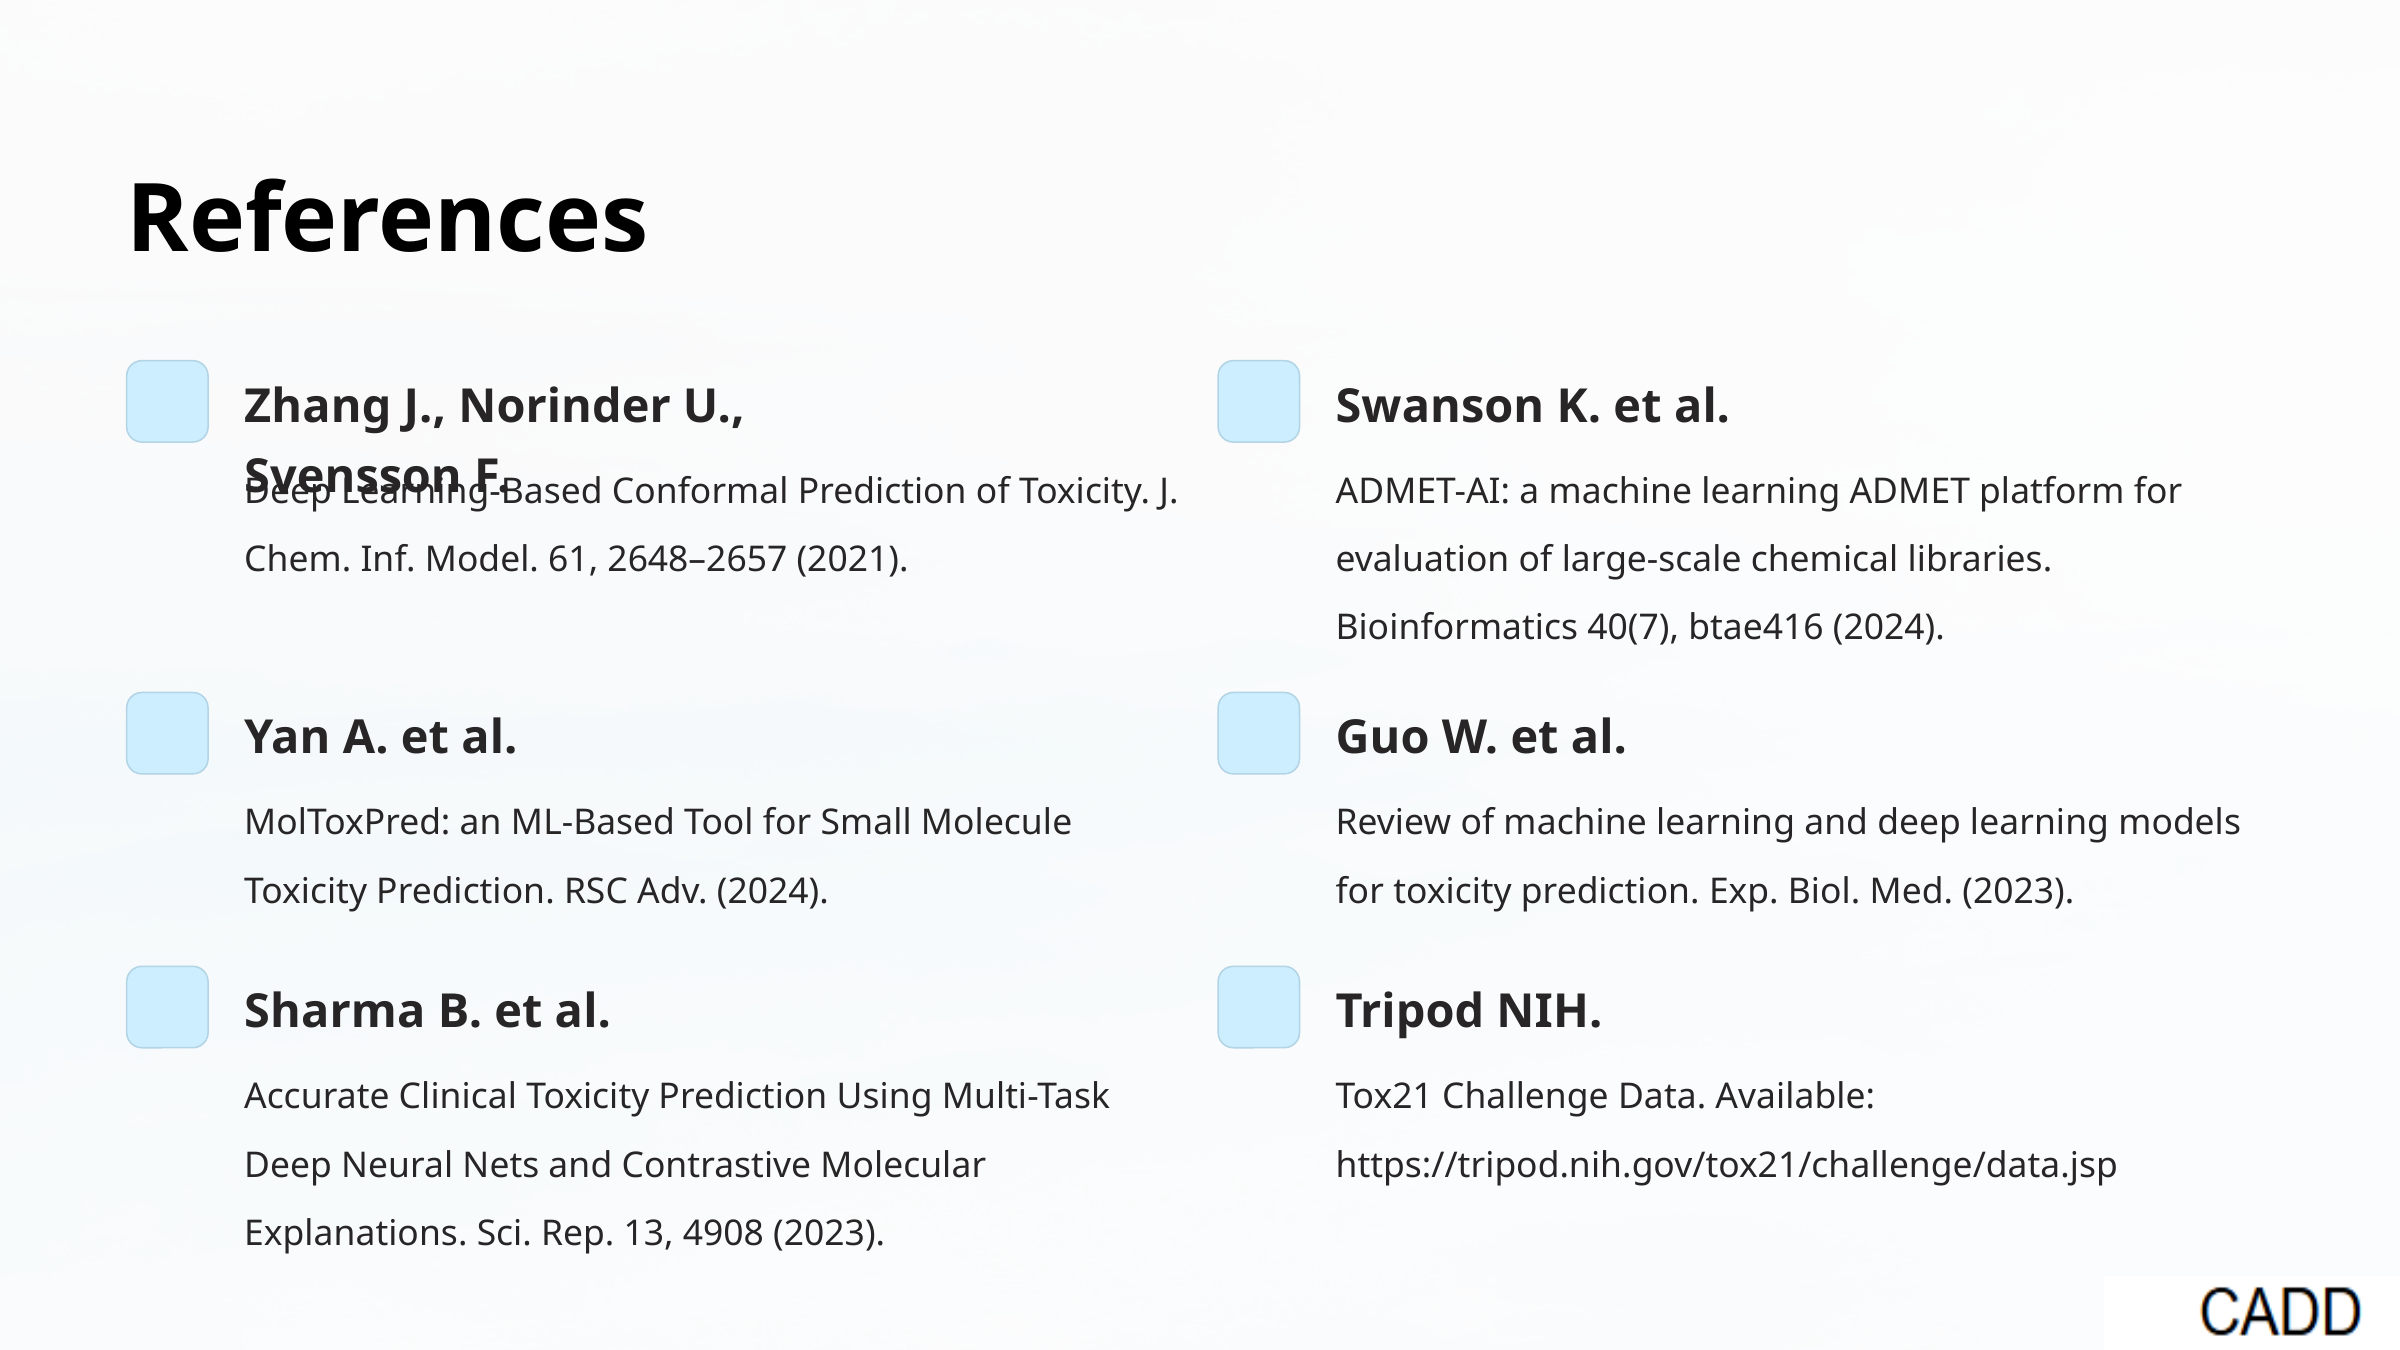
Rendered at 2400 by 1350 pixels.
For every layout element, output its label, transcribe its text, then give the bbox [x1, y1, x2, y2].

text_box Accurate Clinical Toxicity Prediction Using Multi-Task Deep Neural Nets and Contrastive Molecular Explanations. Sci. Rep. 13, 4908 (2023). [244, 1047, 1182, 1222]
text_box Tox21 Challenge Data. Available: https://tripod.nih.gov/tox21/challenge/data.jsp [1335, 1047, 2274, 1164]
text_box Sharma B. et al. [244, 966, 720, 1026]
text_box MolToxPred: an ML-Based Tool for Small Molecule Toxicity Prediction. RSC Adv. (2024). [244, 773, 1182, 890]
text_box [1218, 692, 1300, 774]
text_box Yan A. et al. [244, 692, 720, 752]
text_box [1218, 966, 1300, 1048]
text_box Swanson K. et al. [1335, 360, 1811, 420]
text_box ADMET-AI: a machine learning ADMET platform for evaluation of large-scale chemical libraries. Bioinformatics 40(7), btae416 (2024). [1335, 441, 2274, 616]
text_box Guo W. et al. [1335, 692, 1811, 752]
text_box [1218, 360, 1300, 443]
picture [2104, 1271, 2400, 1350]
text_box Zhang J., Norinder U., Svensson F. [244, 360, 959, 420]
text_box [126, 692, 209, 774]
text_box Tripod NIH. [1335, 966, 1811, 1026]
text_box Review of machine learning and deep learning models for toxicity prediction. Exp. Biol. Med. (2023). [1335, 773, 2274, 890]
text_box Deep Learning-Based Conformal Prediction of Toxicity. J. Chem. Inf. Model. 61, 2648–2657 (2021). [244, 441, 1182, 558]
text_box [126, 966, 209, 1048]
text_box References [126, 128, 1077, 248]
text_box [126, 360, 209, 443]
